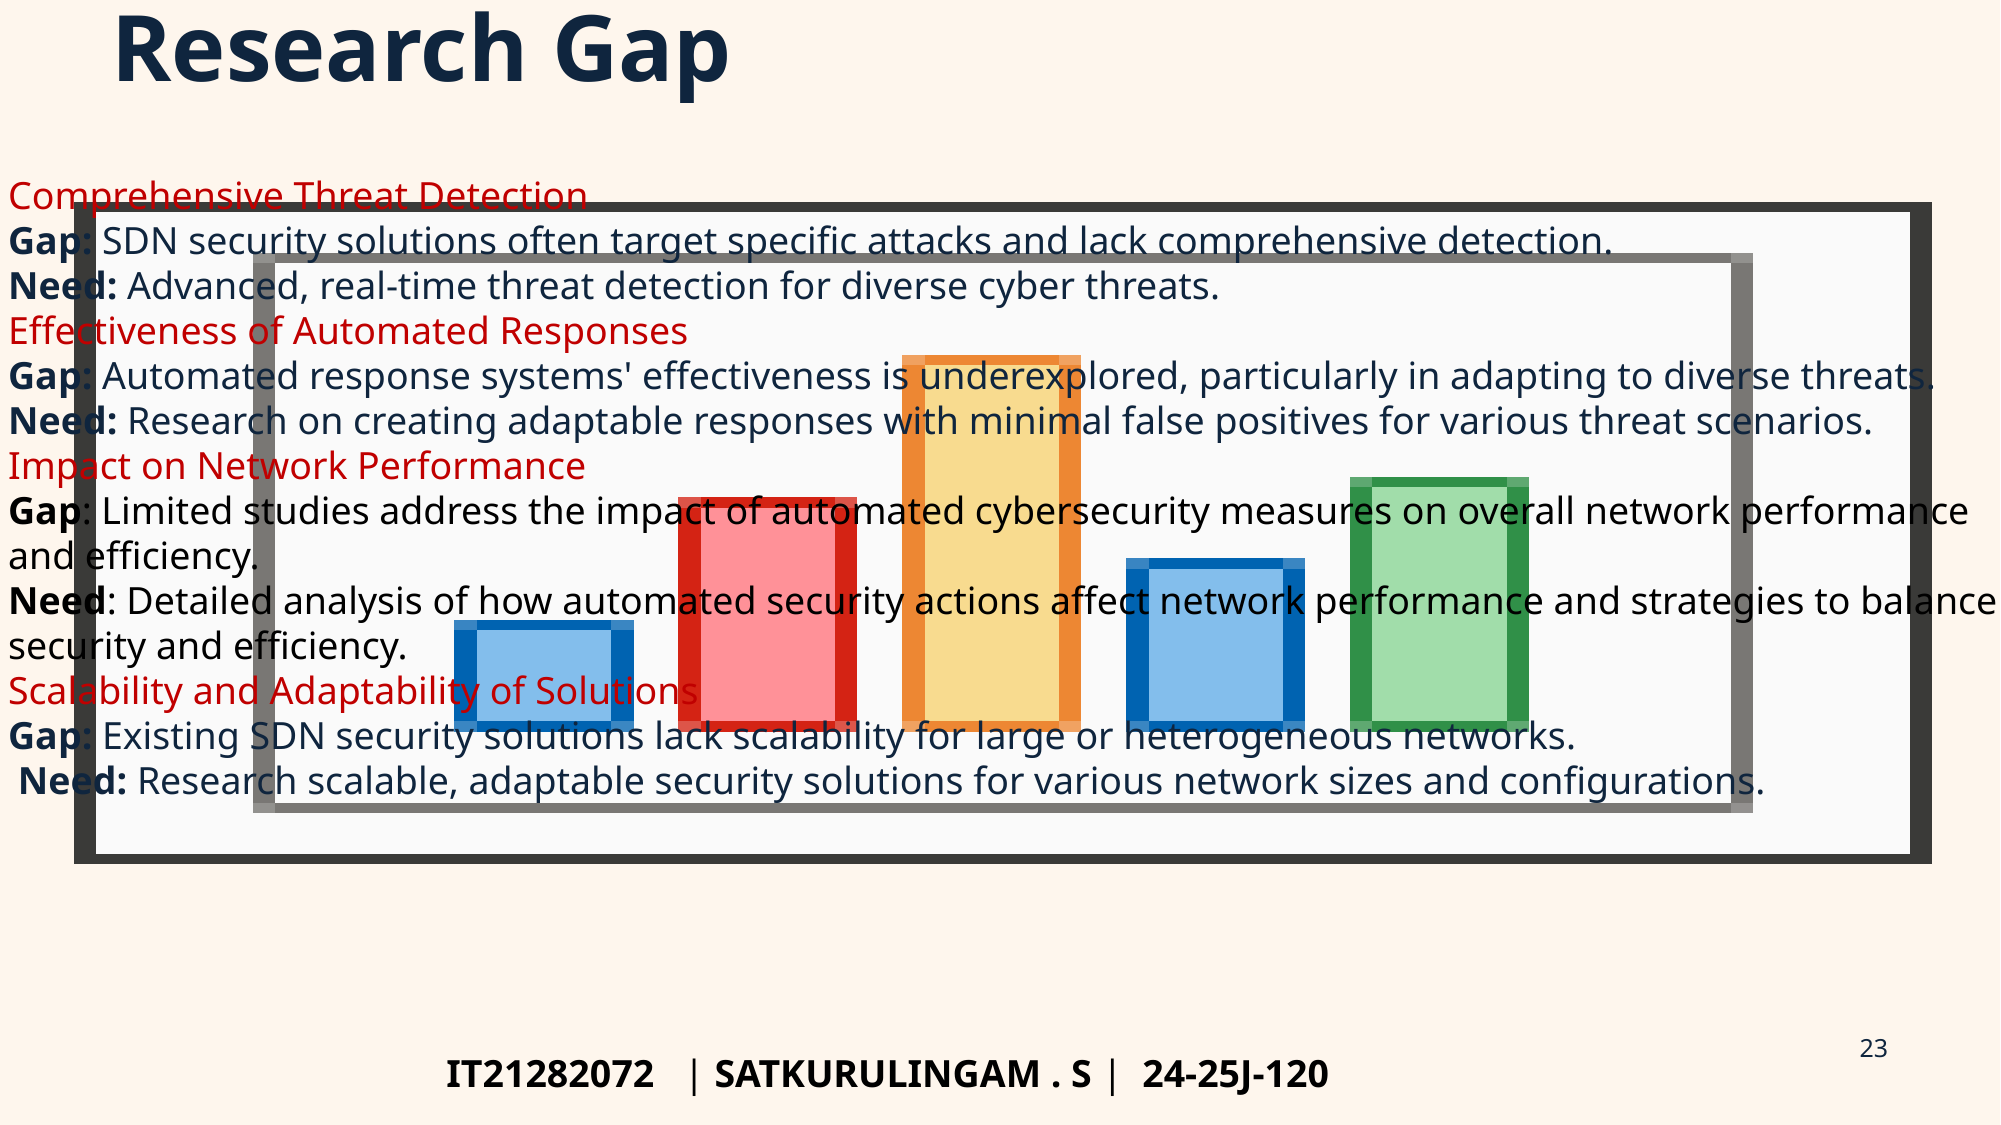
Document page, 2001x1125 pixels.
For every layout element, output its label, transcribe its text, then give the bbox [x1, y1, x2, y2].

text_box IT21282072 | SATKURULINGAM . S | 24-25J-120 [431, 1064, 1551, 1125]
slide_number 23 [1836, 1020, 1912, 1080]
text_box Comprehensive Threat Detection Gap: SDN security solutions often target specific attacks and lack comprehensive detection. Need: Advanced, real-time threat detection for diverse cyber threats. Effectiveness of Automated Responses Gap: Automated response systems' effectiveness is underexplored, particularly in adapting to diverse threats. Need: Research on creating adaptable responses with minimal false positives for various threat scenarios. Impact on Network Performance Gap: Limited studies address the impact of automated cybersecurity measures on overall network performance and efficiency. Need: Detailed analysis of how automated security actions affect network performance and strategies to balance security and efficiency. Scalability and Adaptability of Solutions Gap: Existing SDN security solutions lack scalability for large or heterogeneous networks. Need: Research scalable, adaptable security solutions for various network sizes and configurations. [7, 172, 2000, 895]
title Research Gap [96, 0, 1822, 148]
